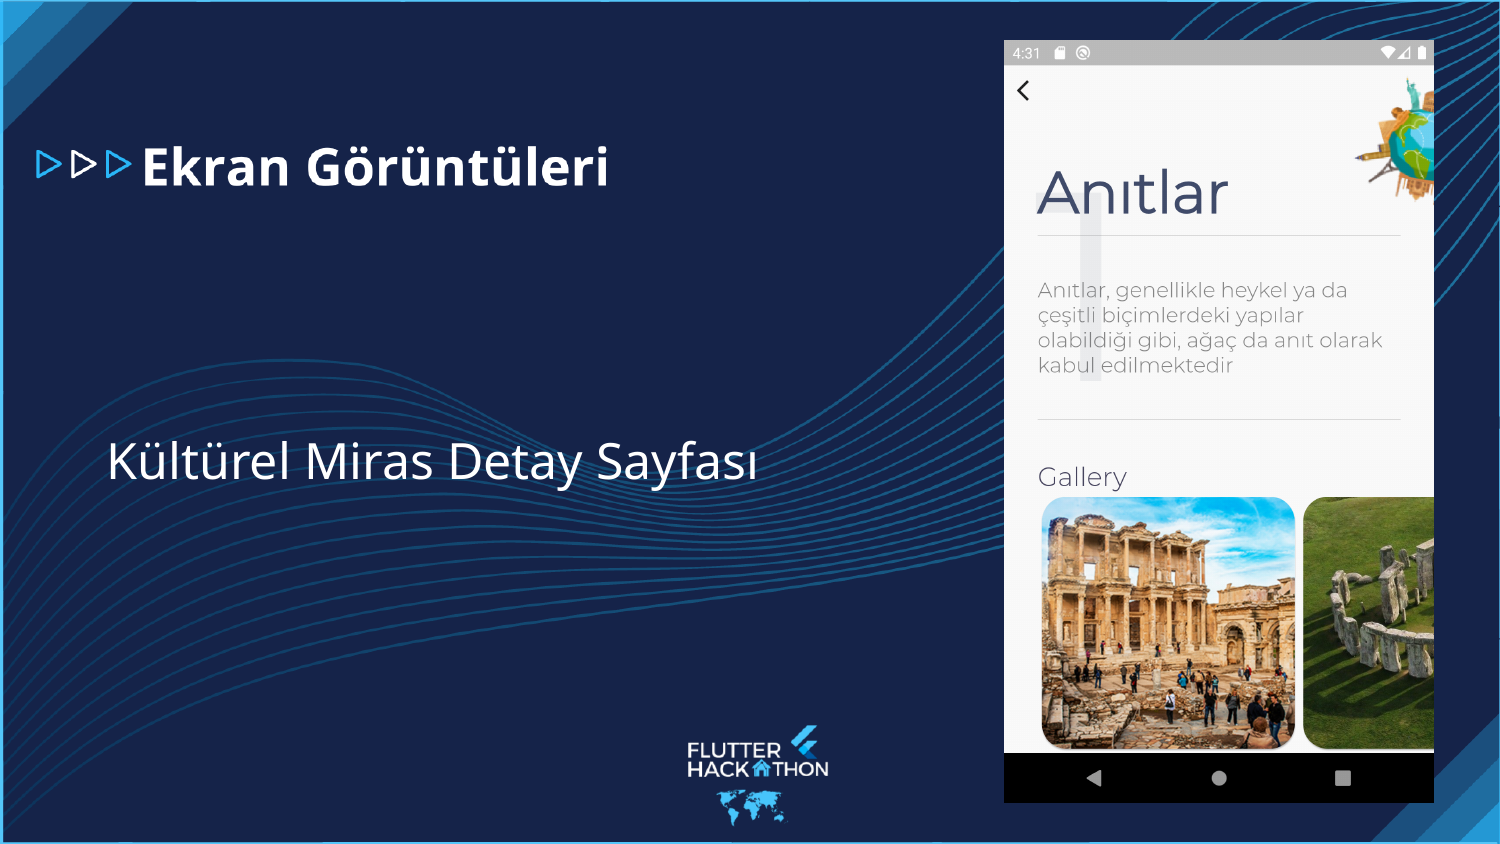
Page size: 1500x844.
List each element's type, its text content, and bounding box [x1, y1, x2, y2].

text_box Kültürel Miras Detay Sayfası [91, 421, 775, 497]
picture [0, 0, 1500, 844]
